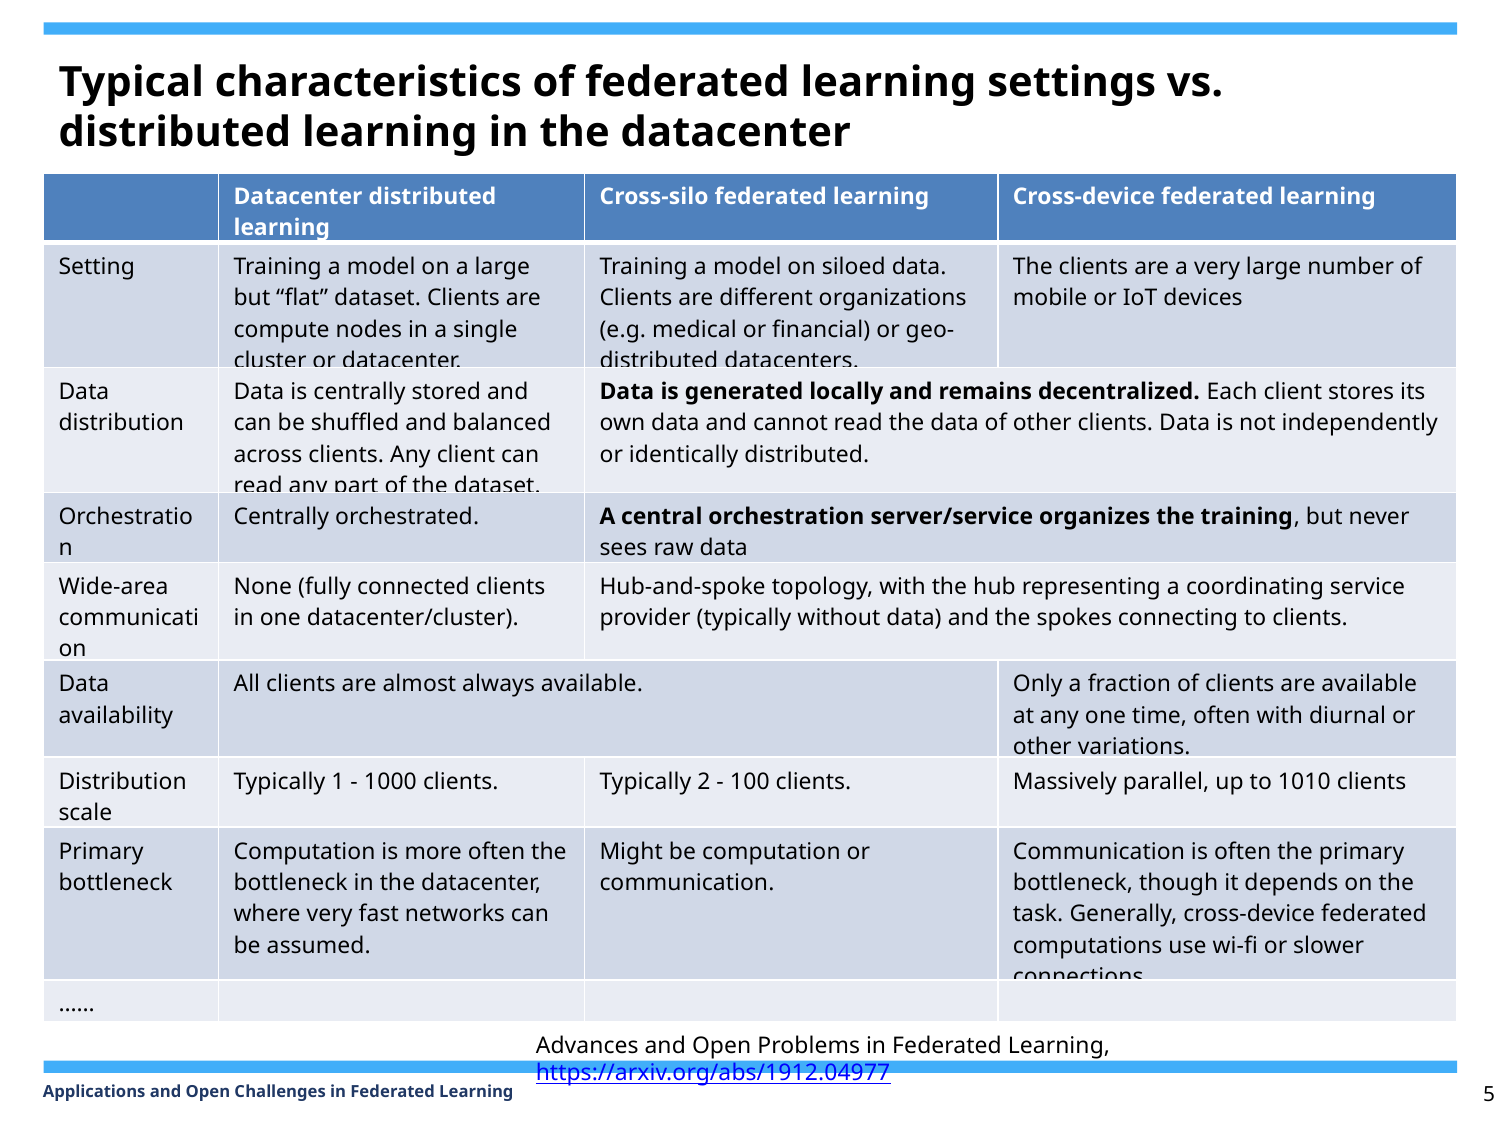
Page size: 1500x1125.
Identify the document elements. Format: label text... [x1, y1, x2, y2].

table_cell Communication is often the primary bottleneck, though it depends on the task. Generally, cross-device federated computations use wi-fi or slower connections. [999, 828, 1456, 979]
table_cell Might be computation or communication. [585, 828, 997, 979]
table_cell A central orchestration server/service organizes the training, but never sees raw data [585, 493, 1456, 562]
table_cell [219, 981, 584, 1021]
table_cell [999, 981, 1456, 1021]
table_cell Training a model on siloed data. Clients are different organizations (e.g. medical or financial) or geo-distributed datacenters. [585, 245, 997, 367]
table_cell All clients are almost always available. [219, 661, 997, 756]
table_cell Centrally orchestrated. [219, 493, 584, 562]
table_cell Typically 2 - 100 clients. [585, 758, 997, 826]
table_cell Data is generated locally and remains decentralized. Each client stores its own data and cannot read the data of other clients. Data is not independently or identically distributed. [585, 368, 1456, 492]
table_cell Distribution scale [44, 758, 218, 826]
text_box [0, 0, 1500, 75]
table_cell [585, 981, 997, 1021]
table_cell Computation is more often the bottleneck in the datacenter, where very fast networks can be assumed. [219, 828, 584, 979]
table_cell Setting [44, 245, 218, 367]
table_cell Only a fraction of clients are available at any one time, often with diurnal or other variations. [999, 661, 1456, 756]
table_header Cross-silo federated learning [585, 174, 997, 240]
table_cell Massively parallel, up to 1010 clients [999, 758, 1456, 826]
table_cell Data distribution [44, 368, 218, 492]
table_cell Data availability [44, 661, 218, 756]
table_header Cross-device federated learning [999, 174, 1456, 240]
table_cell The clients are a very large number of mobile or IoT devices [999, 245, 1456, 367]
table_cell Wide-area communication [44, 563, 218, 659]
table_header [44, 174, 218, 240]
text_box Typical characteristics of federated learning settings vs. distributed learning in the datacenter [43, 75, 1458, 163]
table_cell …… [44, 981, 218, 1021]
table_cell None (fully connected clients in one datacenter/cluster). [219, 563, 584, 659]
table_cell Training a model on a large but “flat” dataset. Clients are compute nodes in a single cluster or datacenter. [219, 245, 584, 367]
text_box Advances and Open Problems in Federated Learning, https://arxiv.org/abs/1912.04977 [520, 1023, 1458, 1097]
table_cell Typically 1 - 1000 clients. [219, 758, 584, 826]
table_cell Hub-and-spoke topology, with the hub representing a coordinating service provider (typically without data) and the spokes connecting to clients. [585, 563, 1456, 659]
table_cell Data is centrally stored and can be shuffled and balanced across clients. Any client can read any part of the dataset. [219, 368, 584, 492]
table_header Datacenter distributed learning [219, 174, 584, 240]
table_cell Primary bottleneck [44, 828, 218, 979]
table_cell Orchestration [44, 493, 218, 562]
